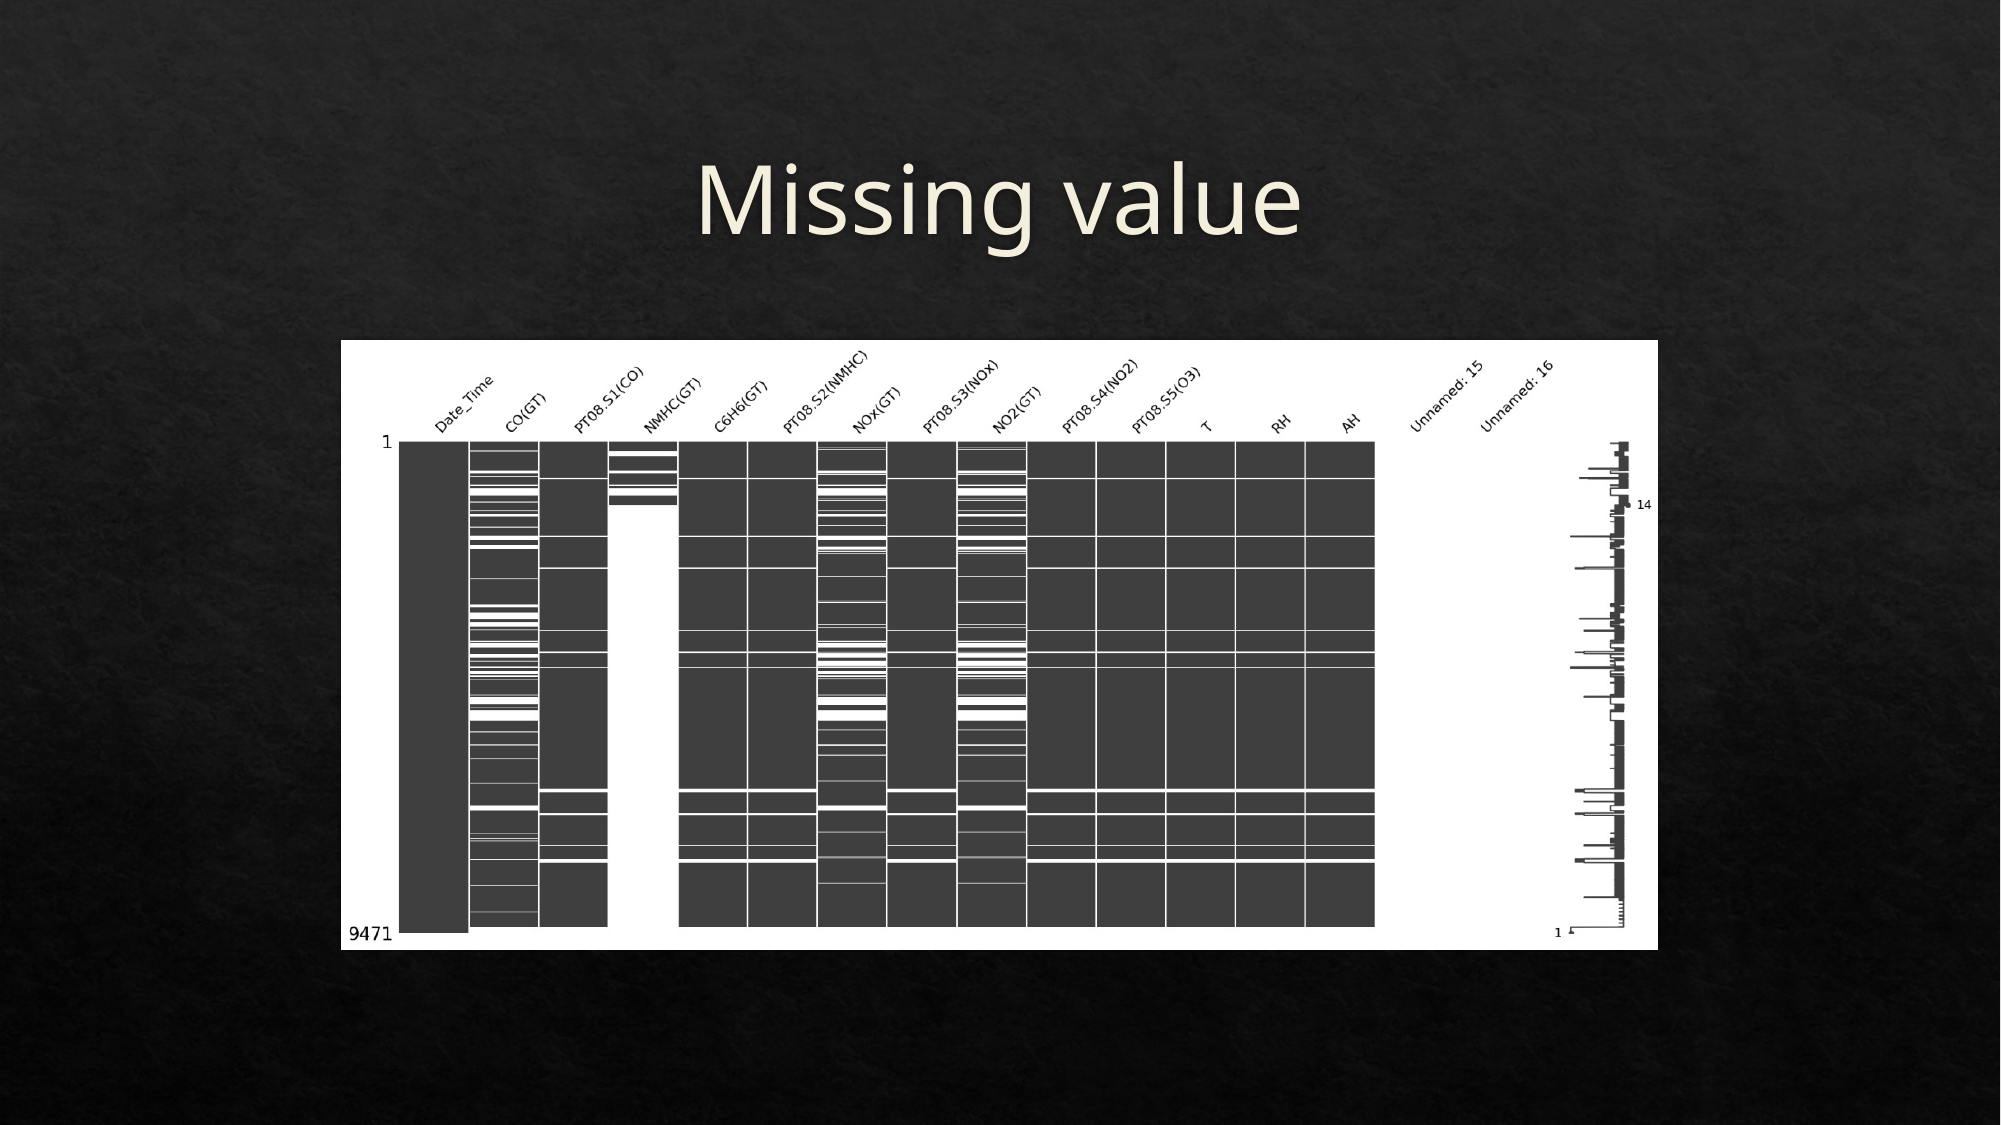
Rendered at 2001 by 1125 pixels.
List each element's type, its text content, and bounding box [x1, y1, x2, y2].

title Missing value [149, 99, 1849, 307]
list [341, 340, 1658, 951]
